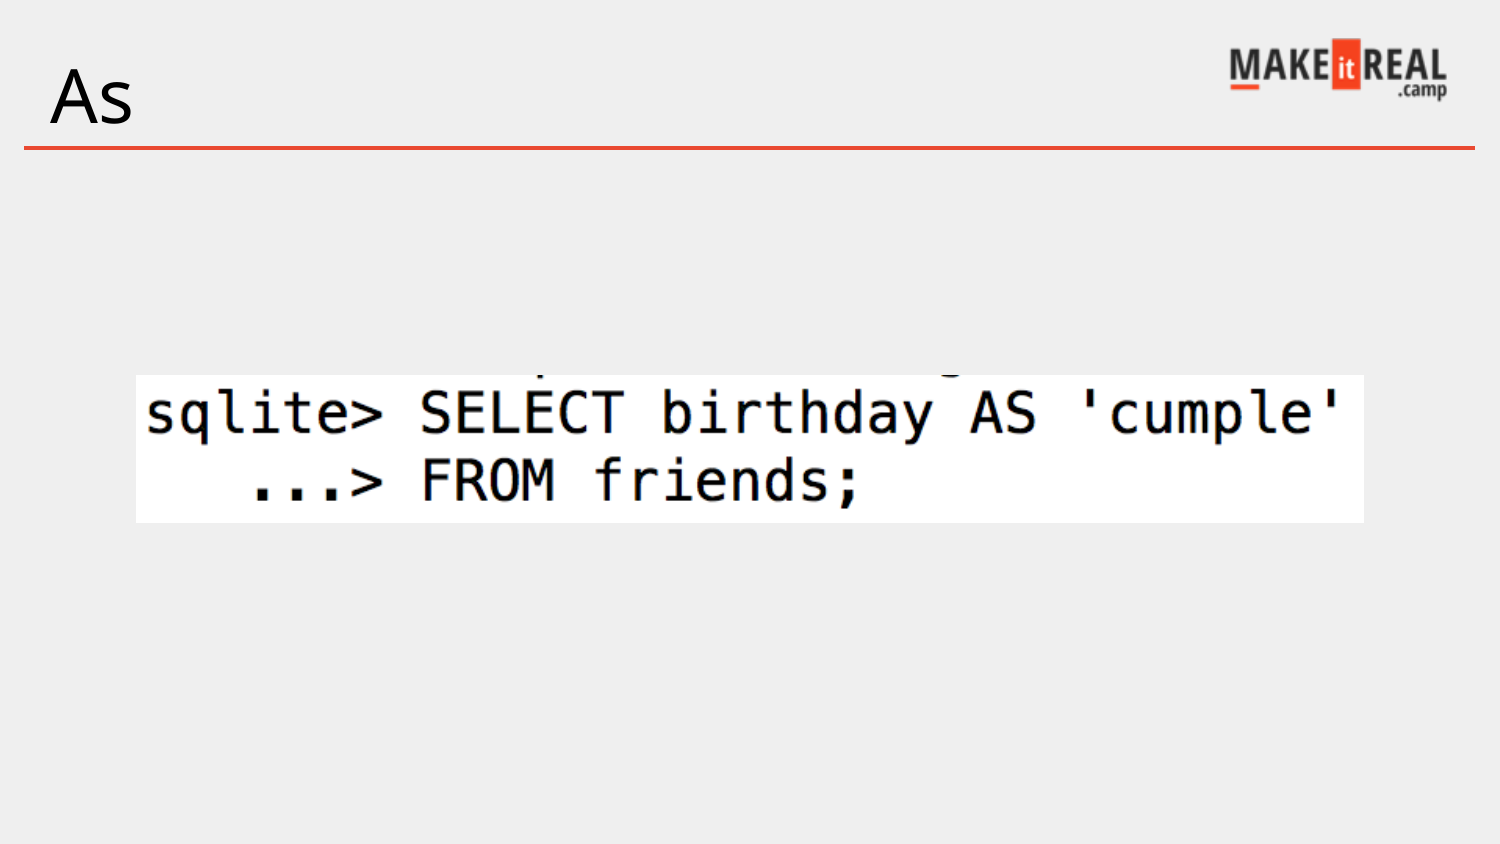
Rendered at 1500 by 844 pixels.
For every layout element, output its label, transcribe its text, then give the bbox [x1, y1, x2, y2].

picture [136, 375, 1364, 523]
picture [24, 146, 1476, 151]
picture [1202, 15, 1476, 126]
text_box As [35, 33, 1205, 137]
